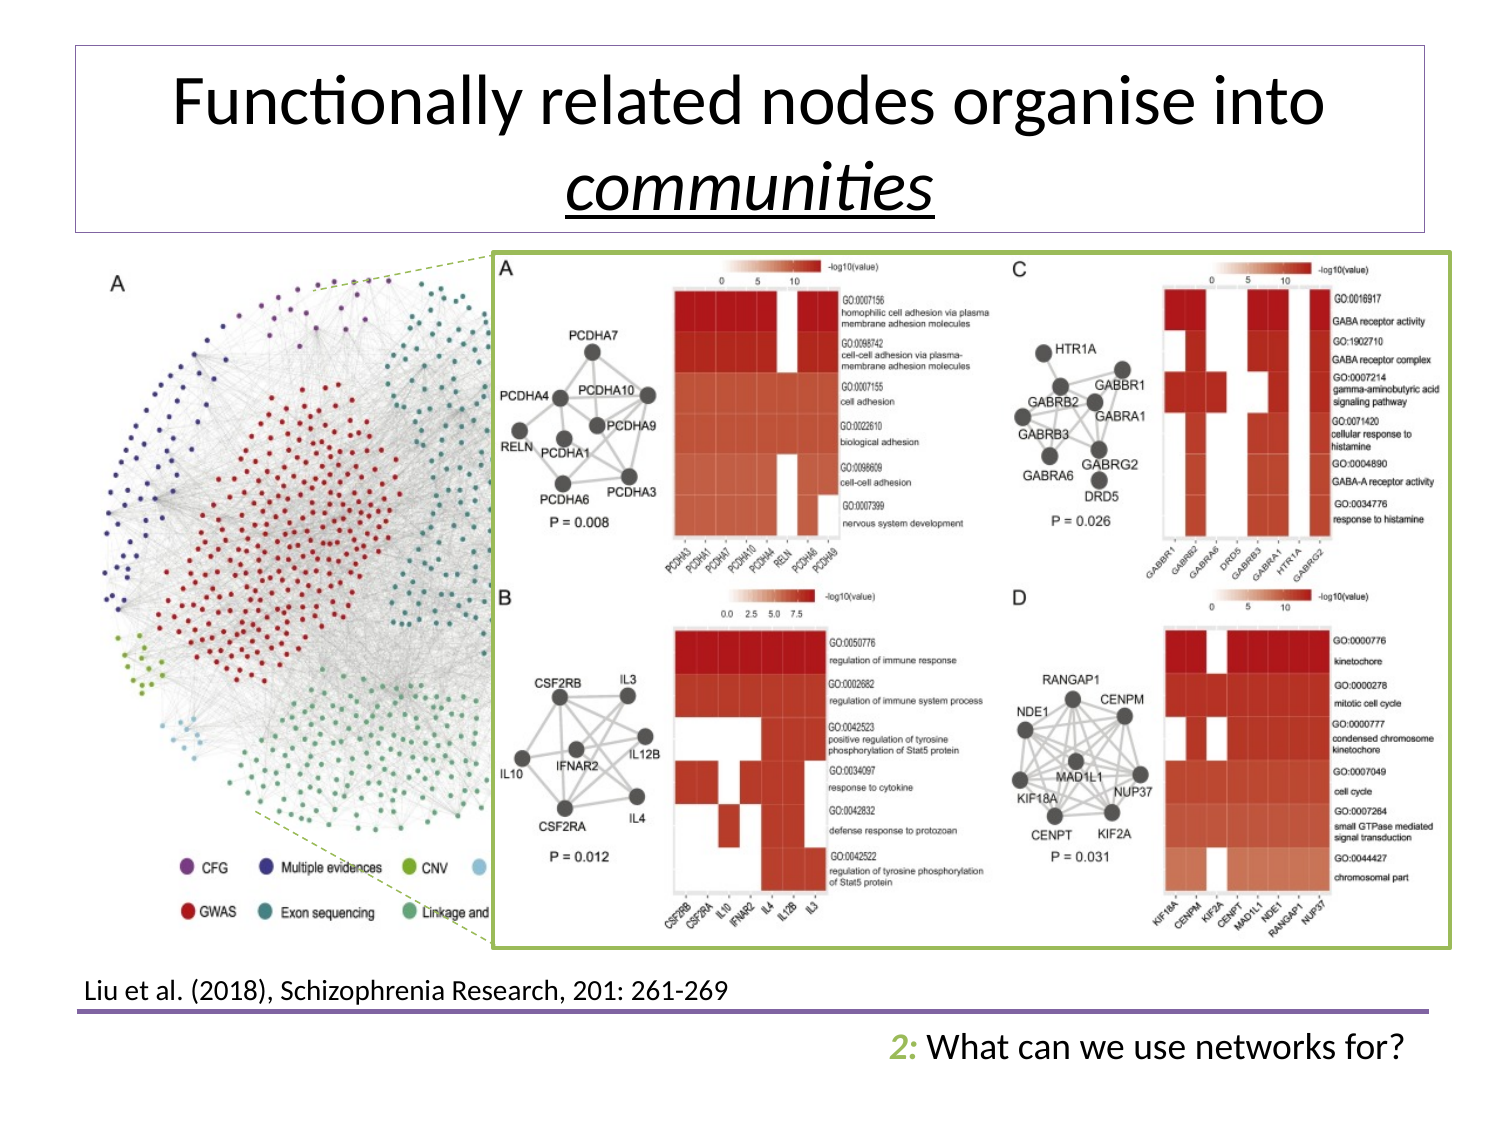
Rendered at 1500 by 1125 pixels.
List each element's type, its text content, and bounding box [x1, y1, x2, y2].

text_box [253, 810, 496, 946]
title Functionally related nodes organise into communities [75, 45, 1425, 233]
text_box Liu et al. (2018), Schizophrenia Research, 201: 261-269 [69, 964, 751, 1014]
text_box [312, 254, 496, 291]
text_box 2: What can we use networks for? [873, 1014, 1422, 1075]
picture [100, 254, 1448, 946]
